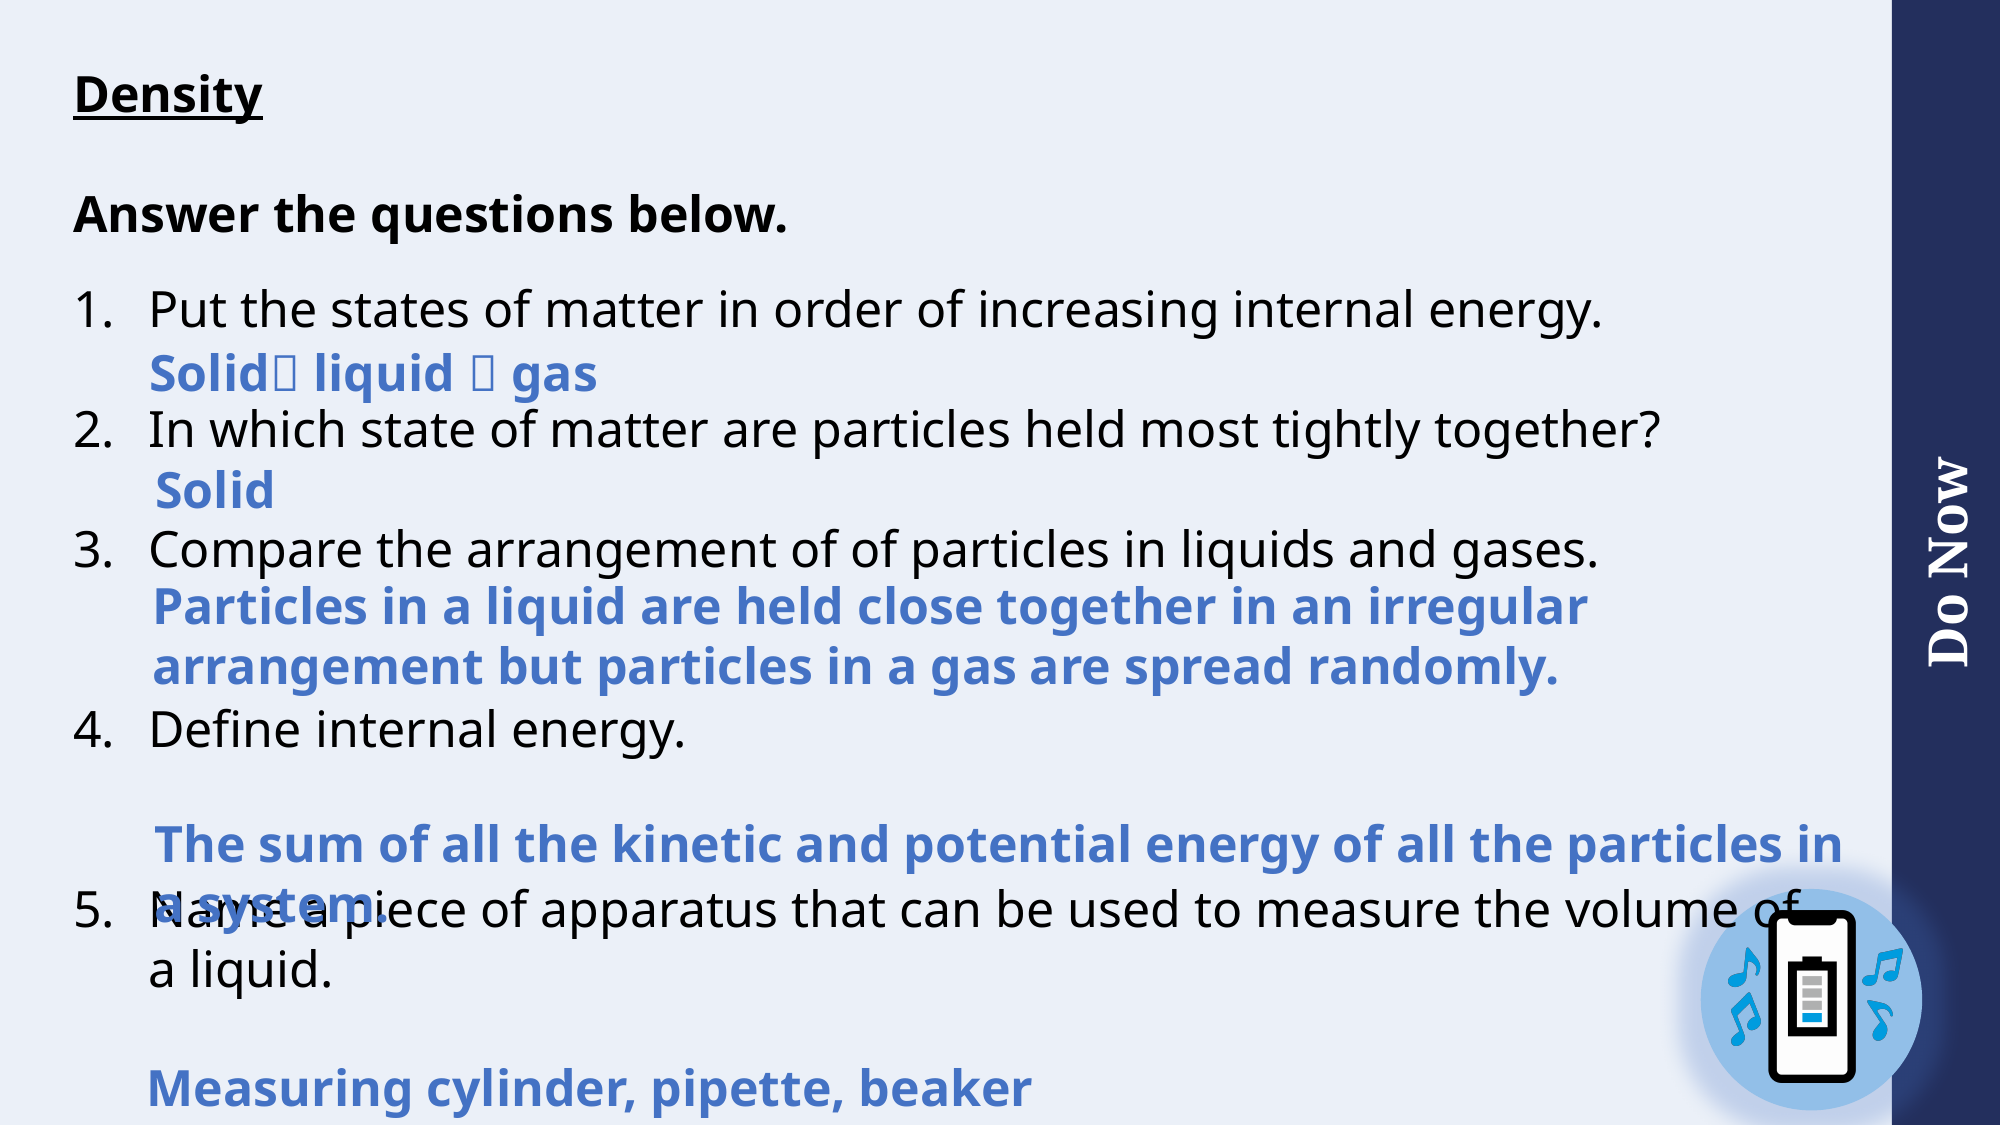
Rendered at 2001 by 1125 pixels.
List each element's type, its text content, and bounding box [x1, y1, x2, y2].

text_box Density Answer the questions below. Put the states of matter in order of increasing internal energy. In which state of matter are particles held most tightly together? Compare the arrangement of of particles in liquids and gases. Define internal energy. Name a piece of apparatus that can be used to measure the volume of a liquid. [58, 54, 1828, 1040]
text_box Solid liquid  gas [134, 333, 1794, 409]
picture [1728, 910, 1903, 1083]
text_box The sum of all the kinetic and potential energy of all the particles in a system. [139, 804, 1885, 940]
text_box Particles in a liquid are held close together in an irregular arrangement but particles in a gas are spread randomly. [137, 567, 1886, 703]
text_box Solid [140, 451, 1395, 527]
text_box Measuring cylinder, pipette, beaker [131, 1049, 1583, 1125]
